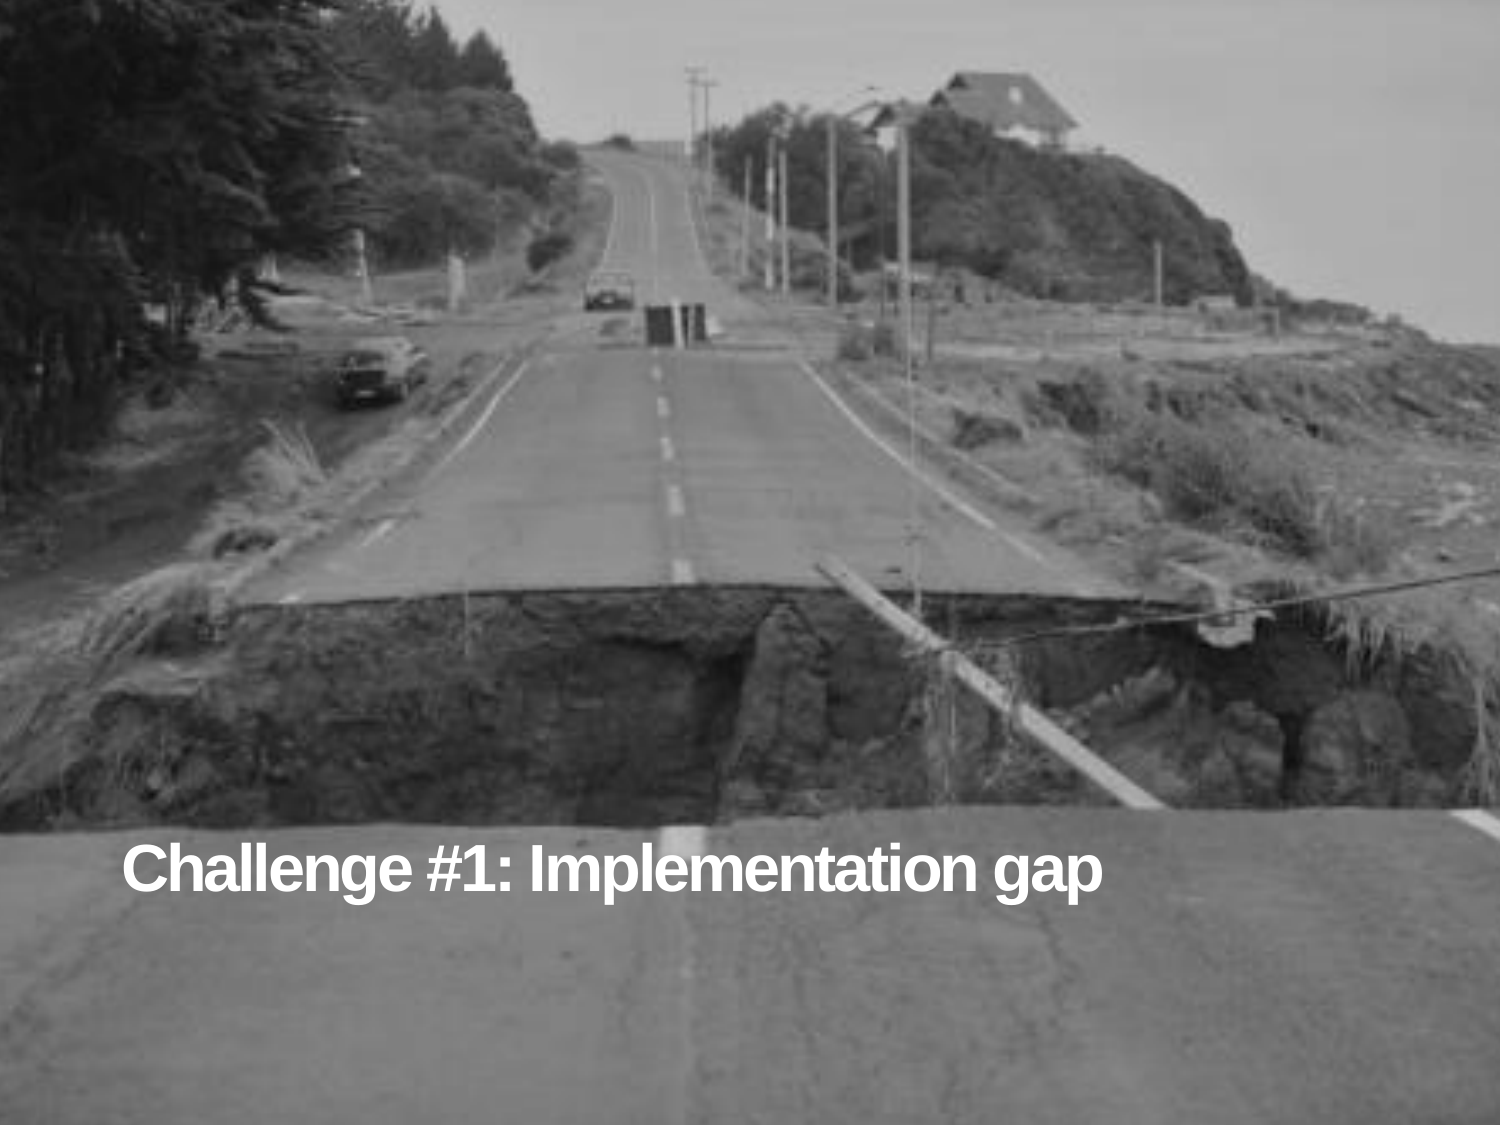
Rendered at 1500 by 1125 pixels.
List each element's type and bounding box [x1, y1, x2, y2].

list [0, 0, 1500, 1125]
